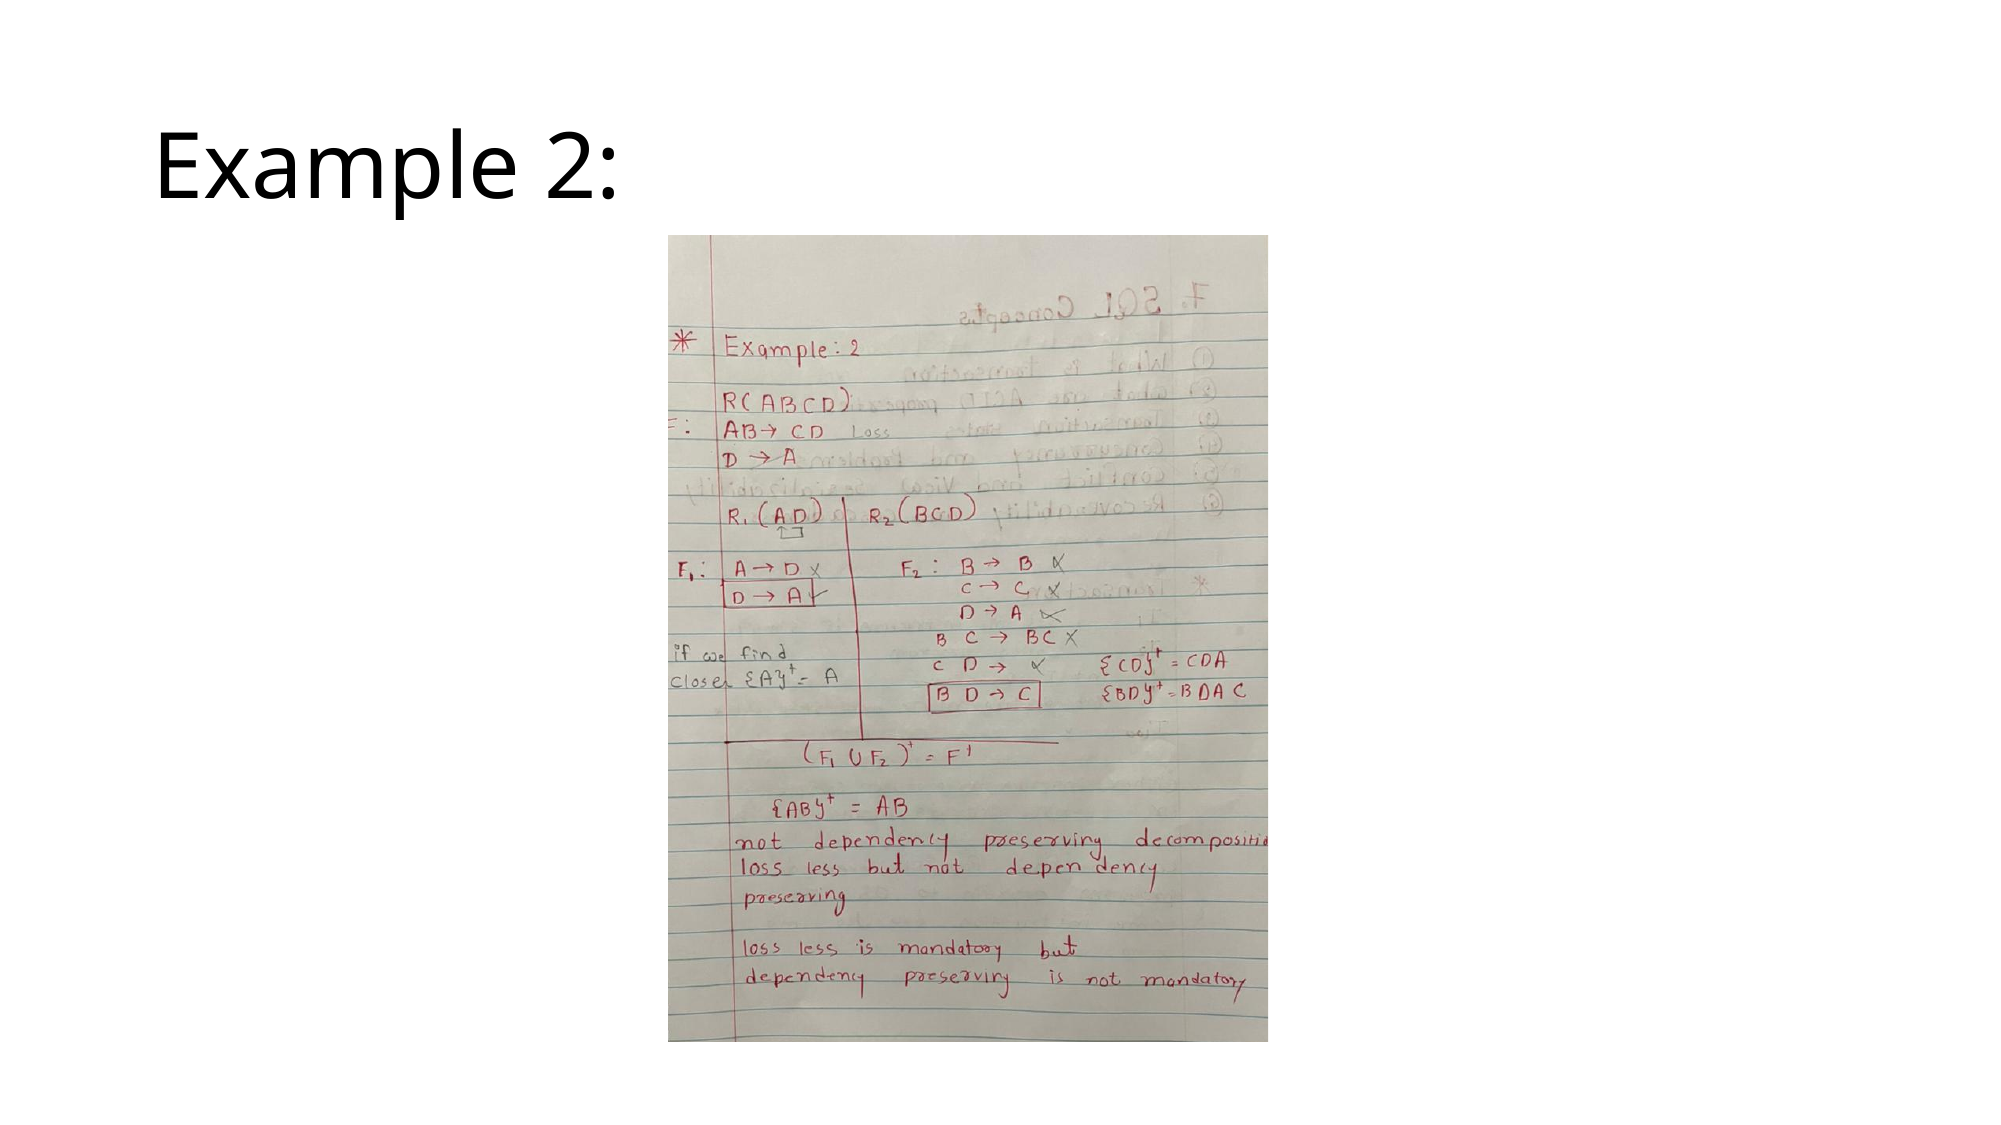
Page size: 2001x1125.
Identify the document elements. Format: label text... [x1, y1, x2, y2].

title Example 2: [137, 59, 1863, 278]
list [668, 235, 1269, 1042]
